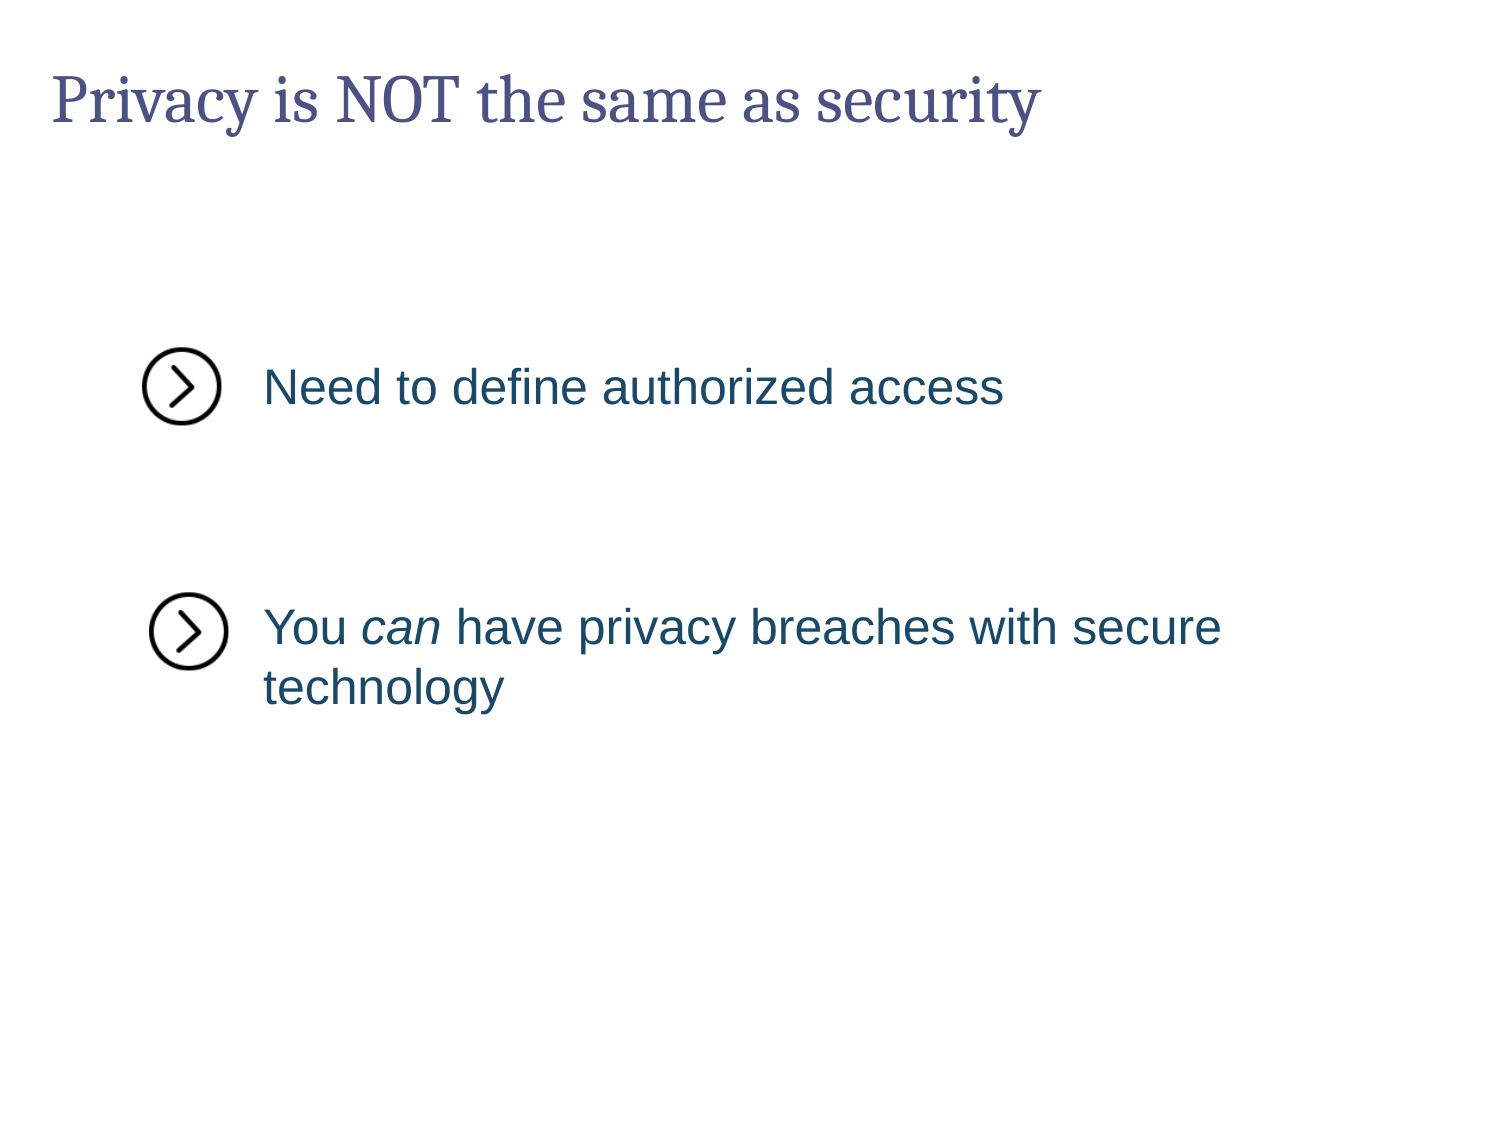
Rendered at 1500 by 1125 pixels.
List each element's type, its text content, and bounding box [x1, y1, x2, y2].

text_box Need to define authorized access You can have privacy breaches with secure technology [248, 346, 1314, 722]
picture [123, 327, 242, 446]
title Privacy is NOT the same as security [36, 25, 1464, 175]
picture [130, 572, 249, 691]
